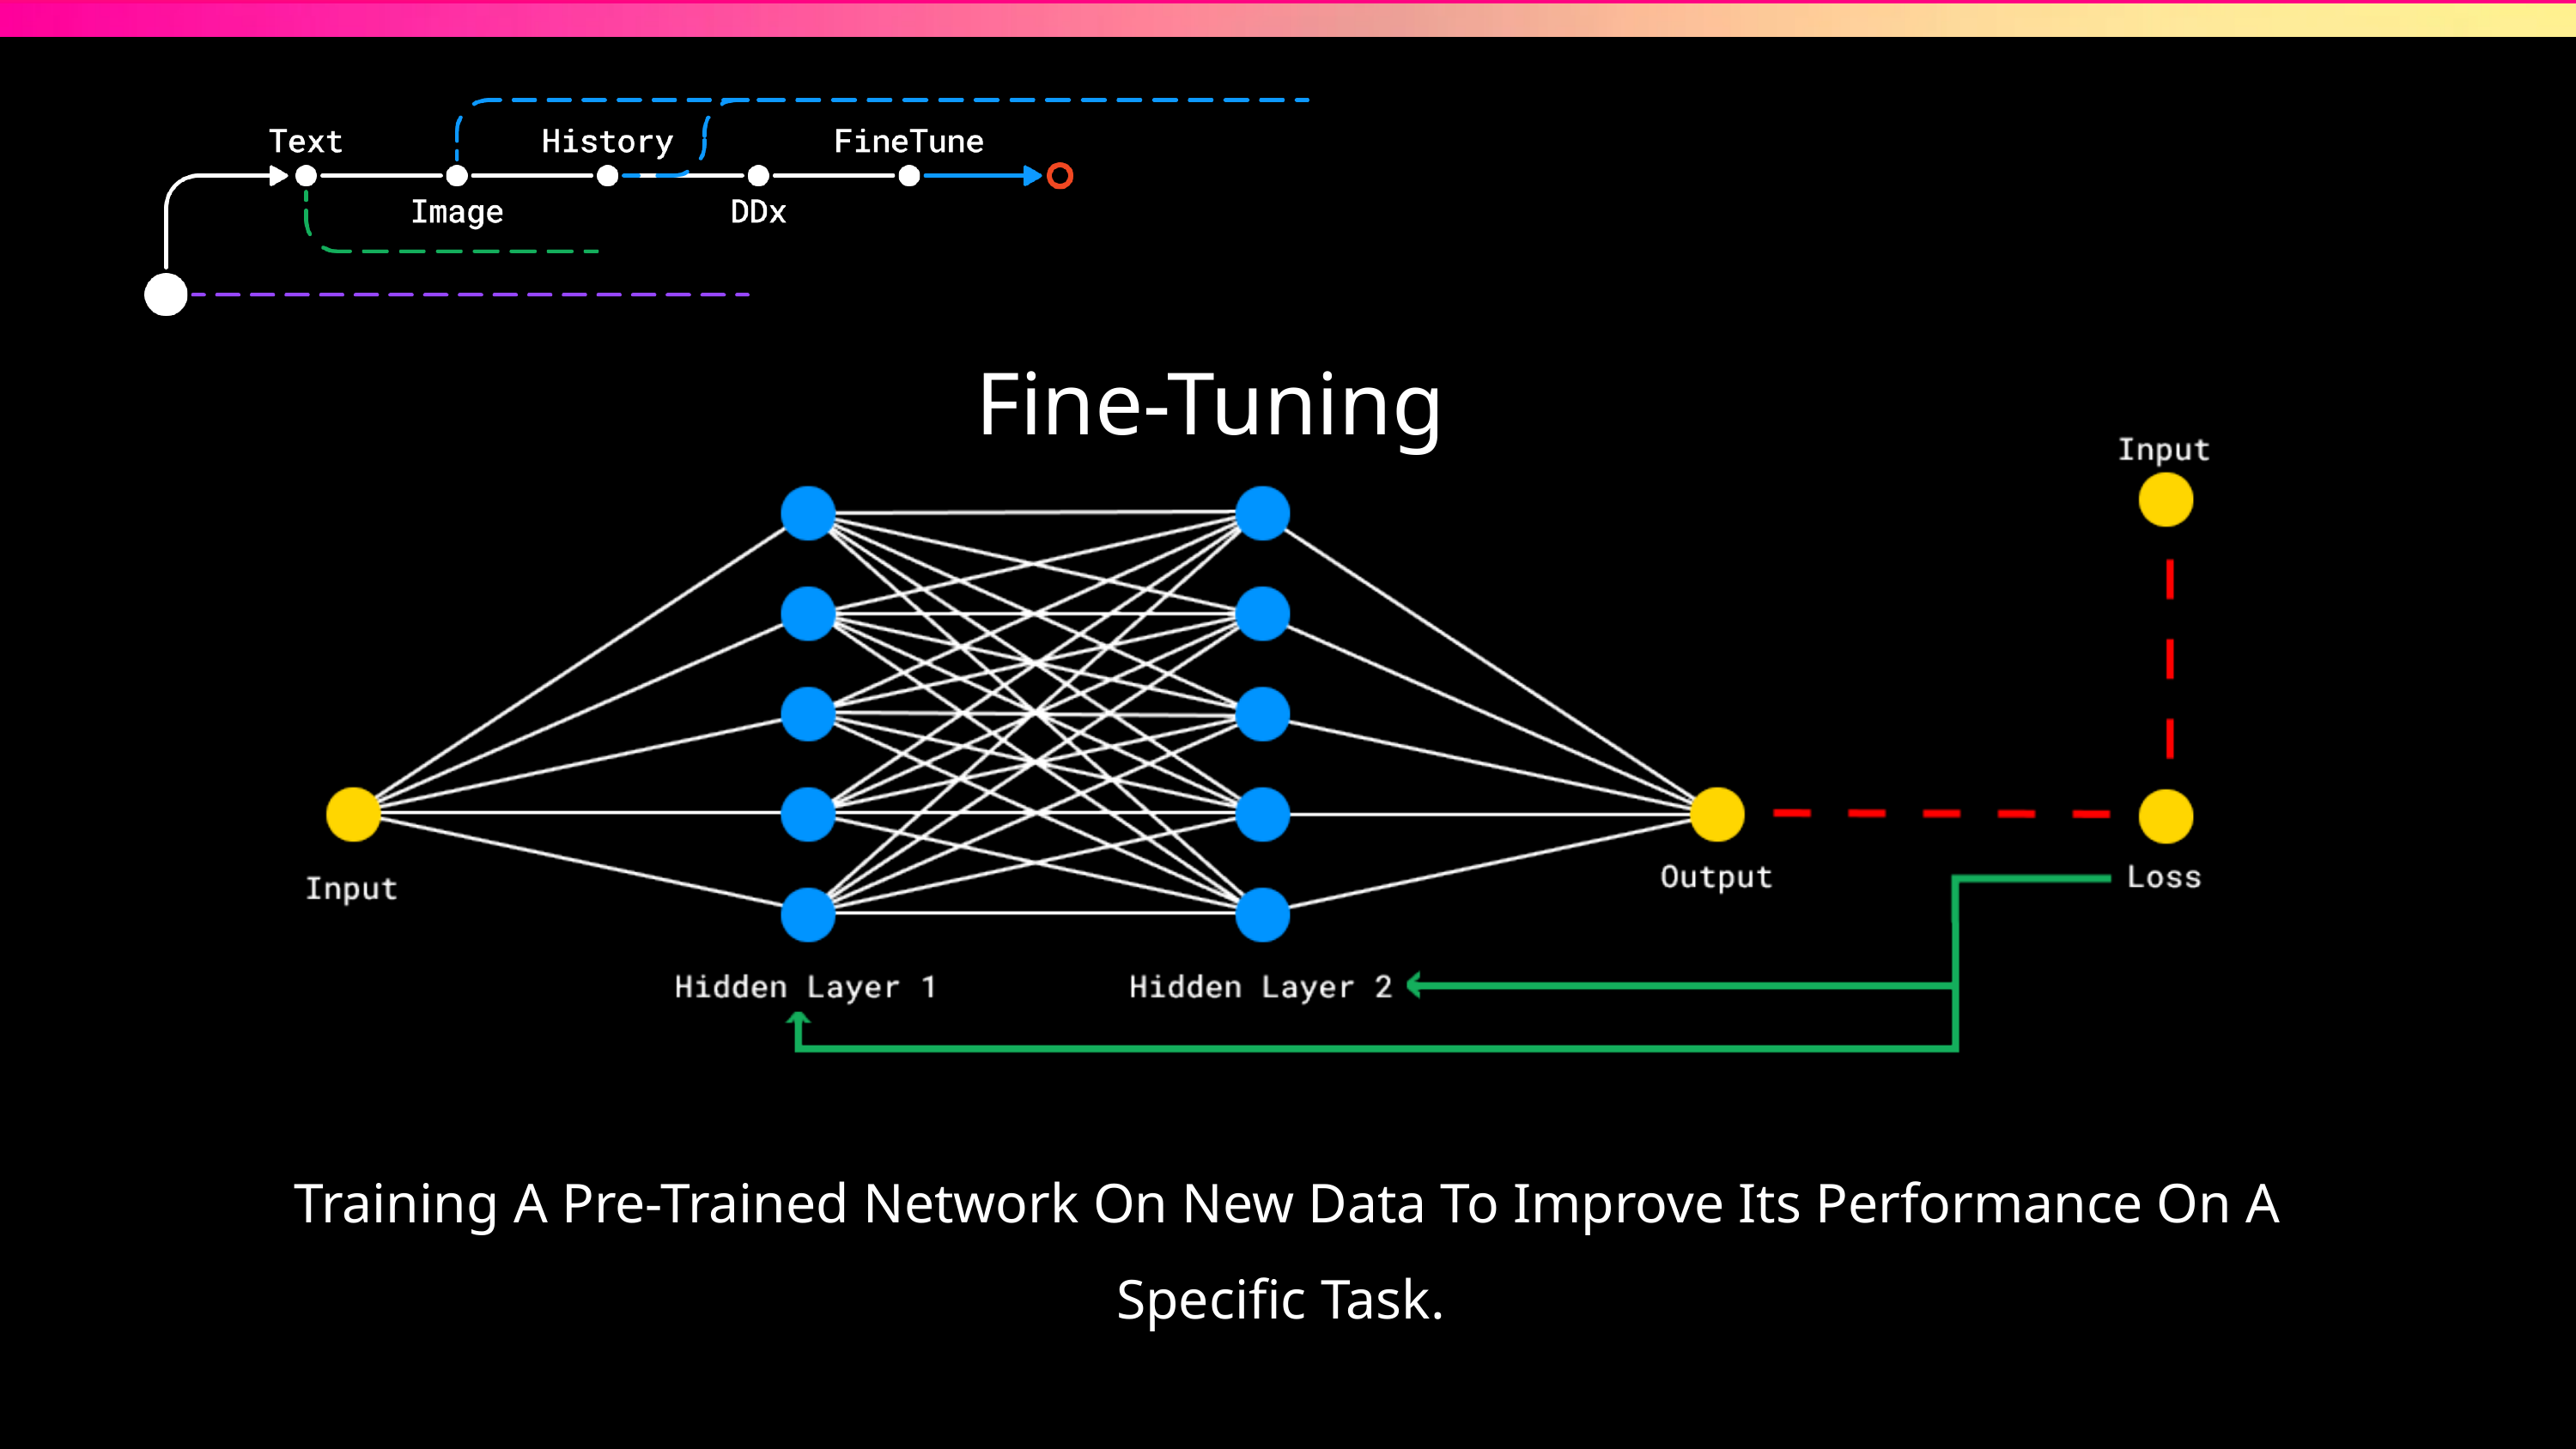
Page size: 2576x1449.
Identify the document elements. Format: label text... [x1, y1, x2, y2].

text_box [0, 3, 2576, 38]
picture [0, 0, 2576, 3]
text_box t [33, 67, 2493, 202]
text_box Training A Pre-Trained Network On New Data To Improve Its Performance On A Specific Task. [180, 1163, 2395, 1449]
picture [144, 97, 2407, 1154]
